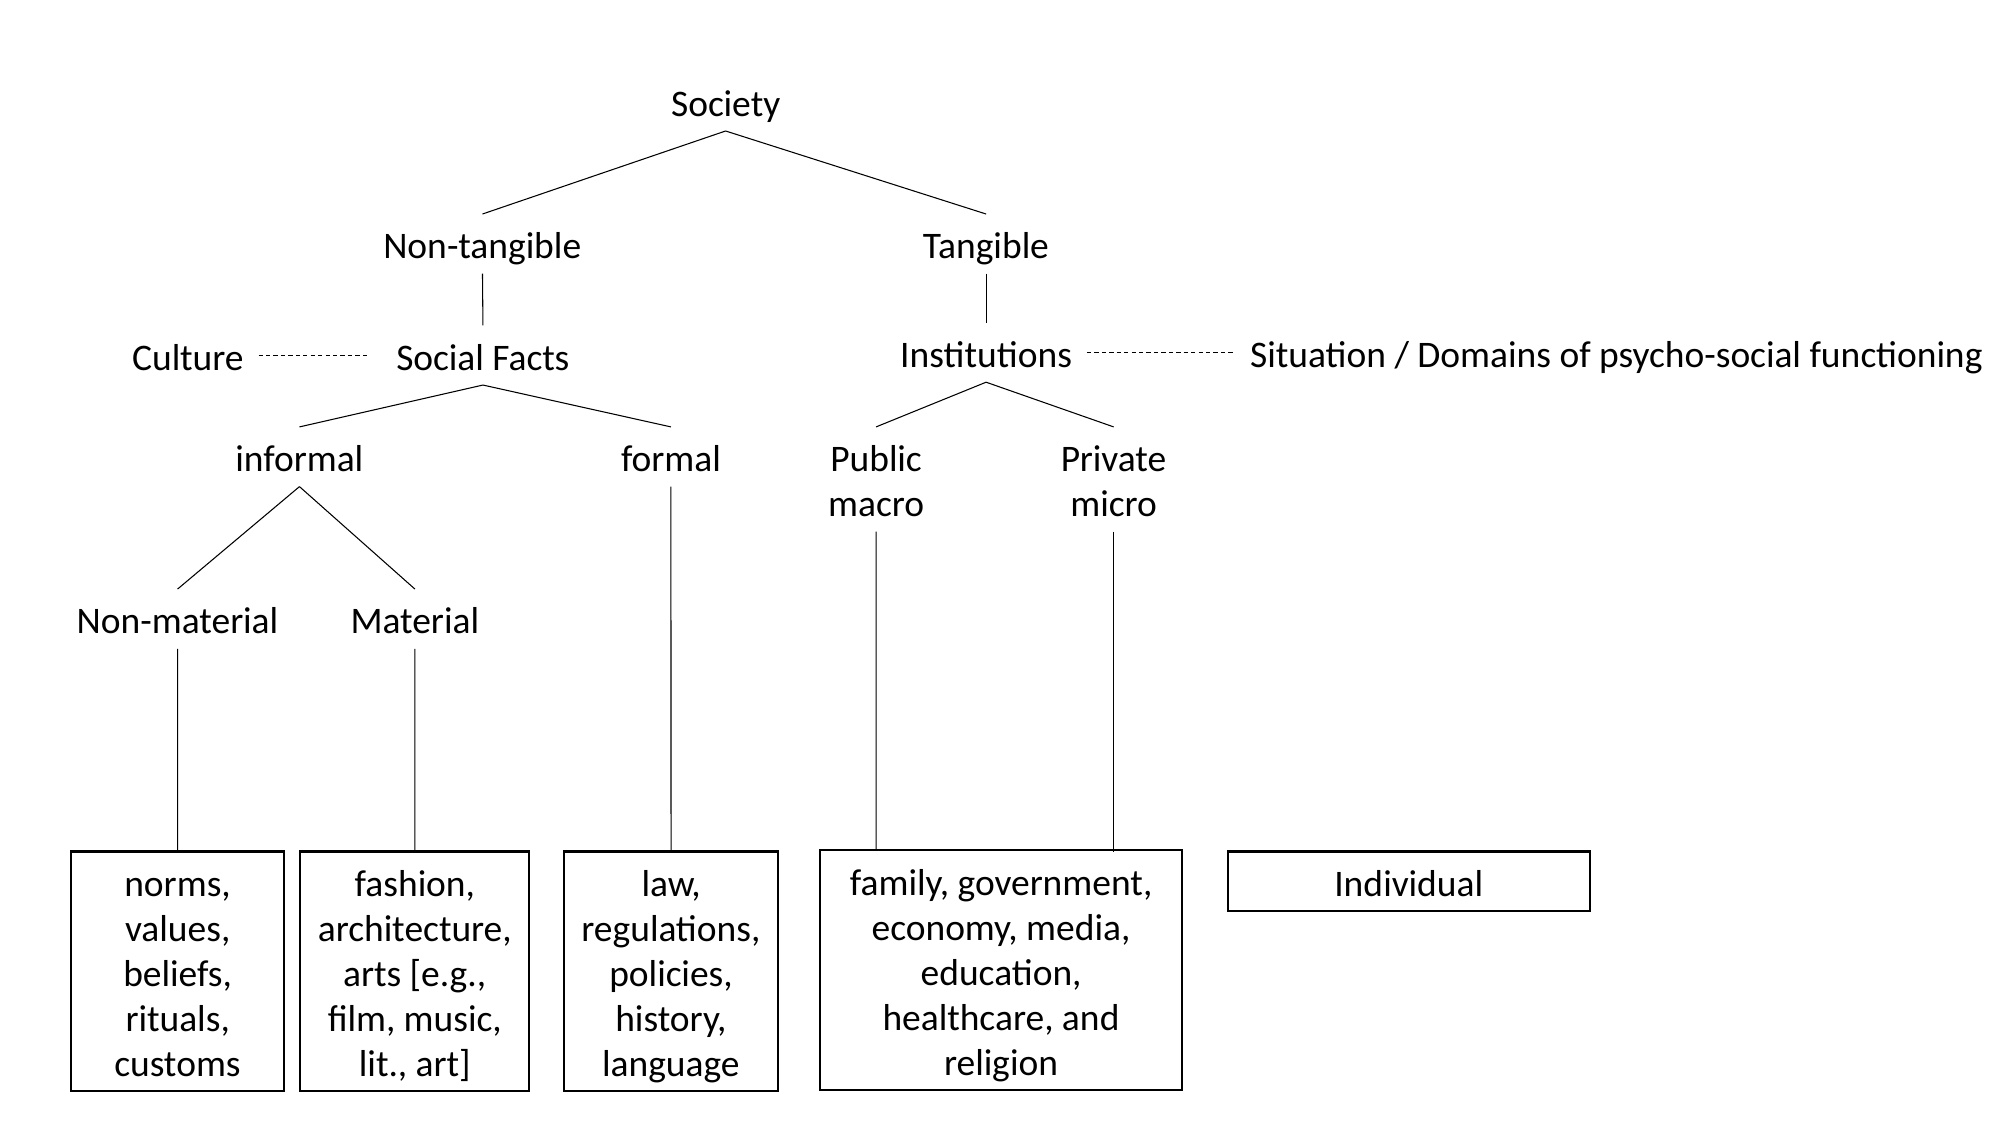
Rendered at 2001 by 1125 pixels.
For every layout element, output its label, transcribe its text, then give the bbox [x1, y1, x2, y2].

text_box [299, 385, 482, 427]
text_box law, regulations, policies, history, language [563, 850, 779, 1092]
text_box Social Facts [369, 325, 596, 385]
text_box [177, 487, 299, 589]
text_box Individual [1227, 850, 1591, 912]
text_box formal [606, 426, 736, 487]
text_box Public macro [813, 426, 939, 532]
text_box informal [220, 426, 379, 487]
text_box Institutions [885, 322, 1087, 382]
text_box family, government, economy, media, education, healthcare, and religion [819, 849, 1183, 1091]
text_box Tangible [908, 213, 1065, 274]
text_box Non-tangible [368, 213, 597, 274]
text_box Situation / Domains of psycho-social functioning [1235, 322, 1999, 383]
text_box Society [656, 71, 796, 131]
text_box Non-material [61, 589, 294, 649]
text_box Private micro [1045, 426, 1182, 532]
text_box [482, 131, 725, 214]
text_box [482, 385, 671, 427]
text_box norms, values, beliefs, rituals, customs [70, 850, 285, 1092]
text_box Material [335, 589, 494, 649]
text_box Culture [117, 325, 259, 385]
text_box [876, 382, 986, 427]
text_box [299, 487, 415, 589]
text_box fashion, architecture, arts [e.g., film, music, lit., art] [299, 850, 530, 1092]
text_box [725, 131, 987, 214]
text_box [986, 382, 1114, 427]
